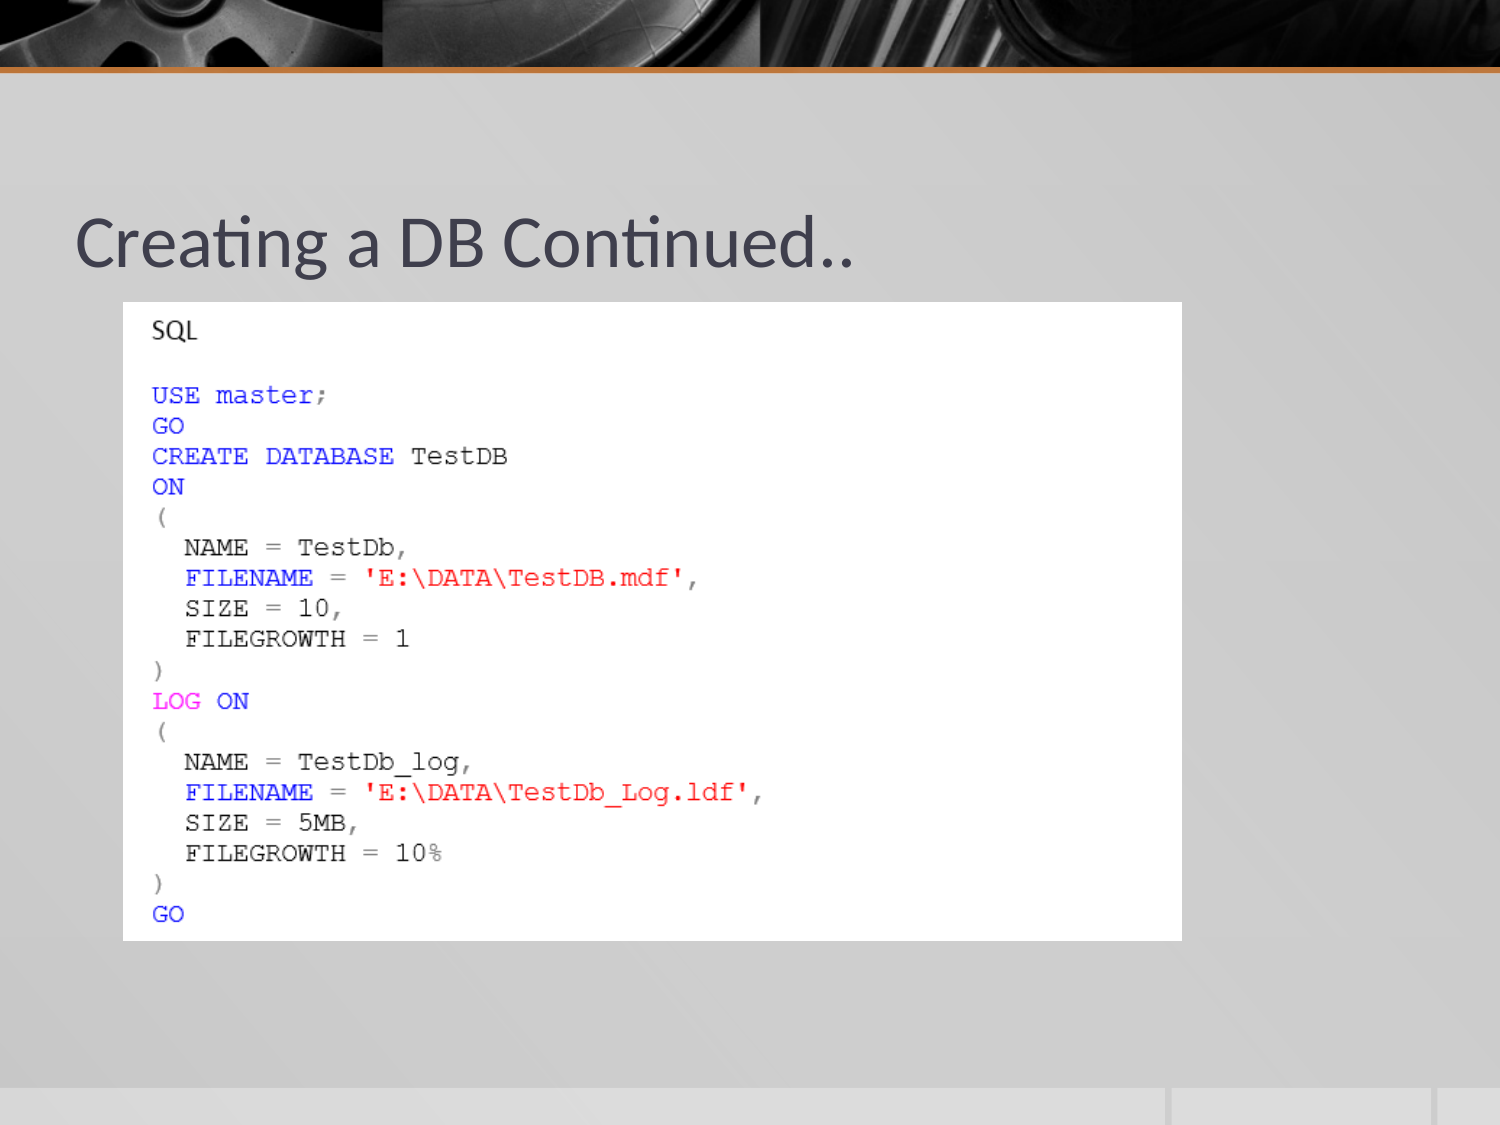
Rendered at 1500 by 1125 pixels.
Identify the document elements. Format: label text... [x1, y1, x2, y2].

picture [0, 0, 1500, 67]
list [123, 302, 1182, 941]
title Creating a DB Continued.. [75, 162, 1425, 313]
